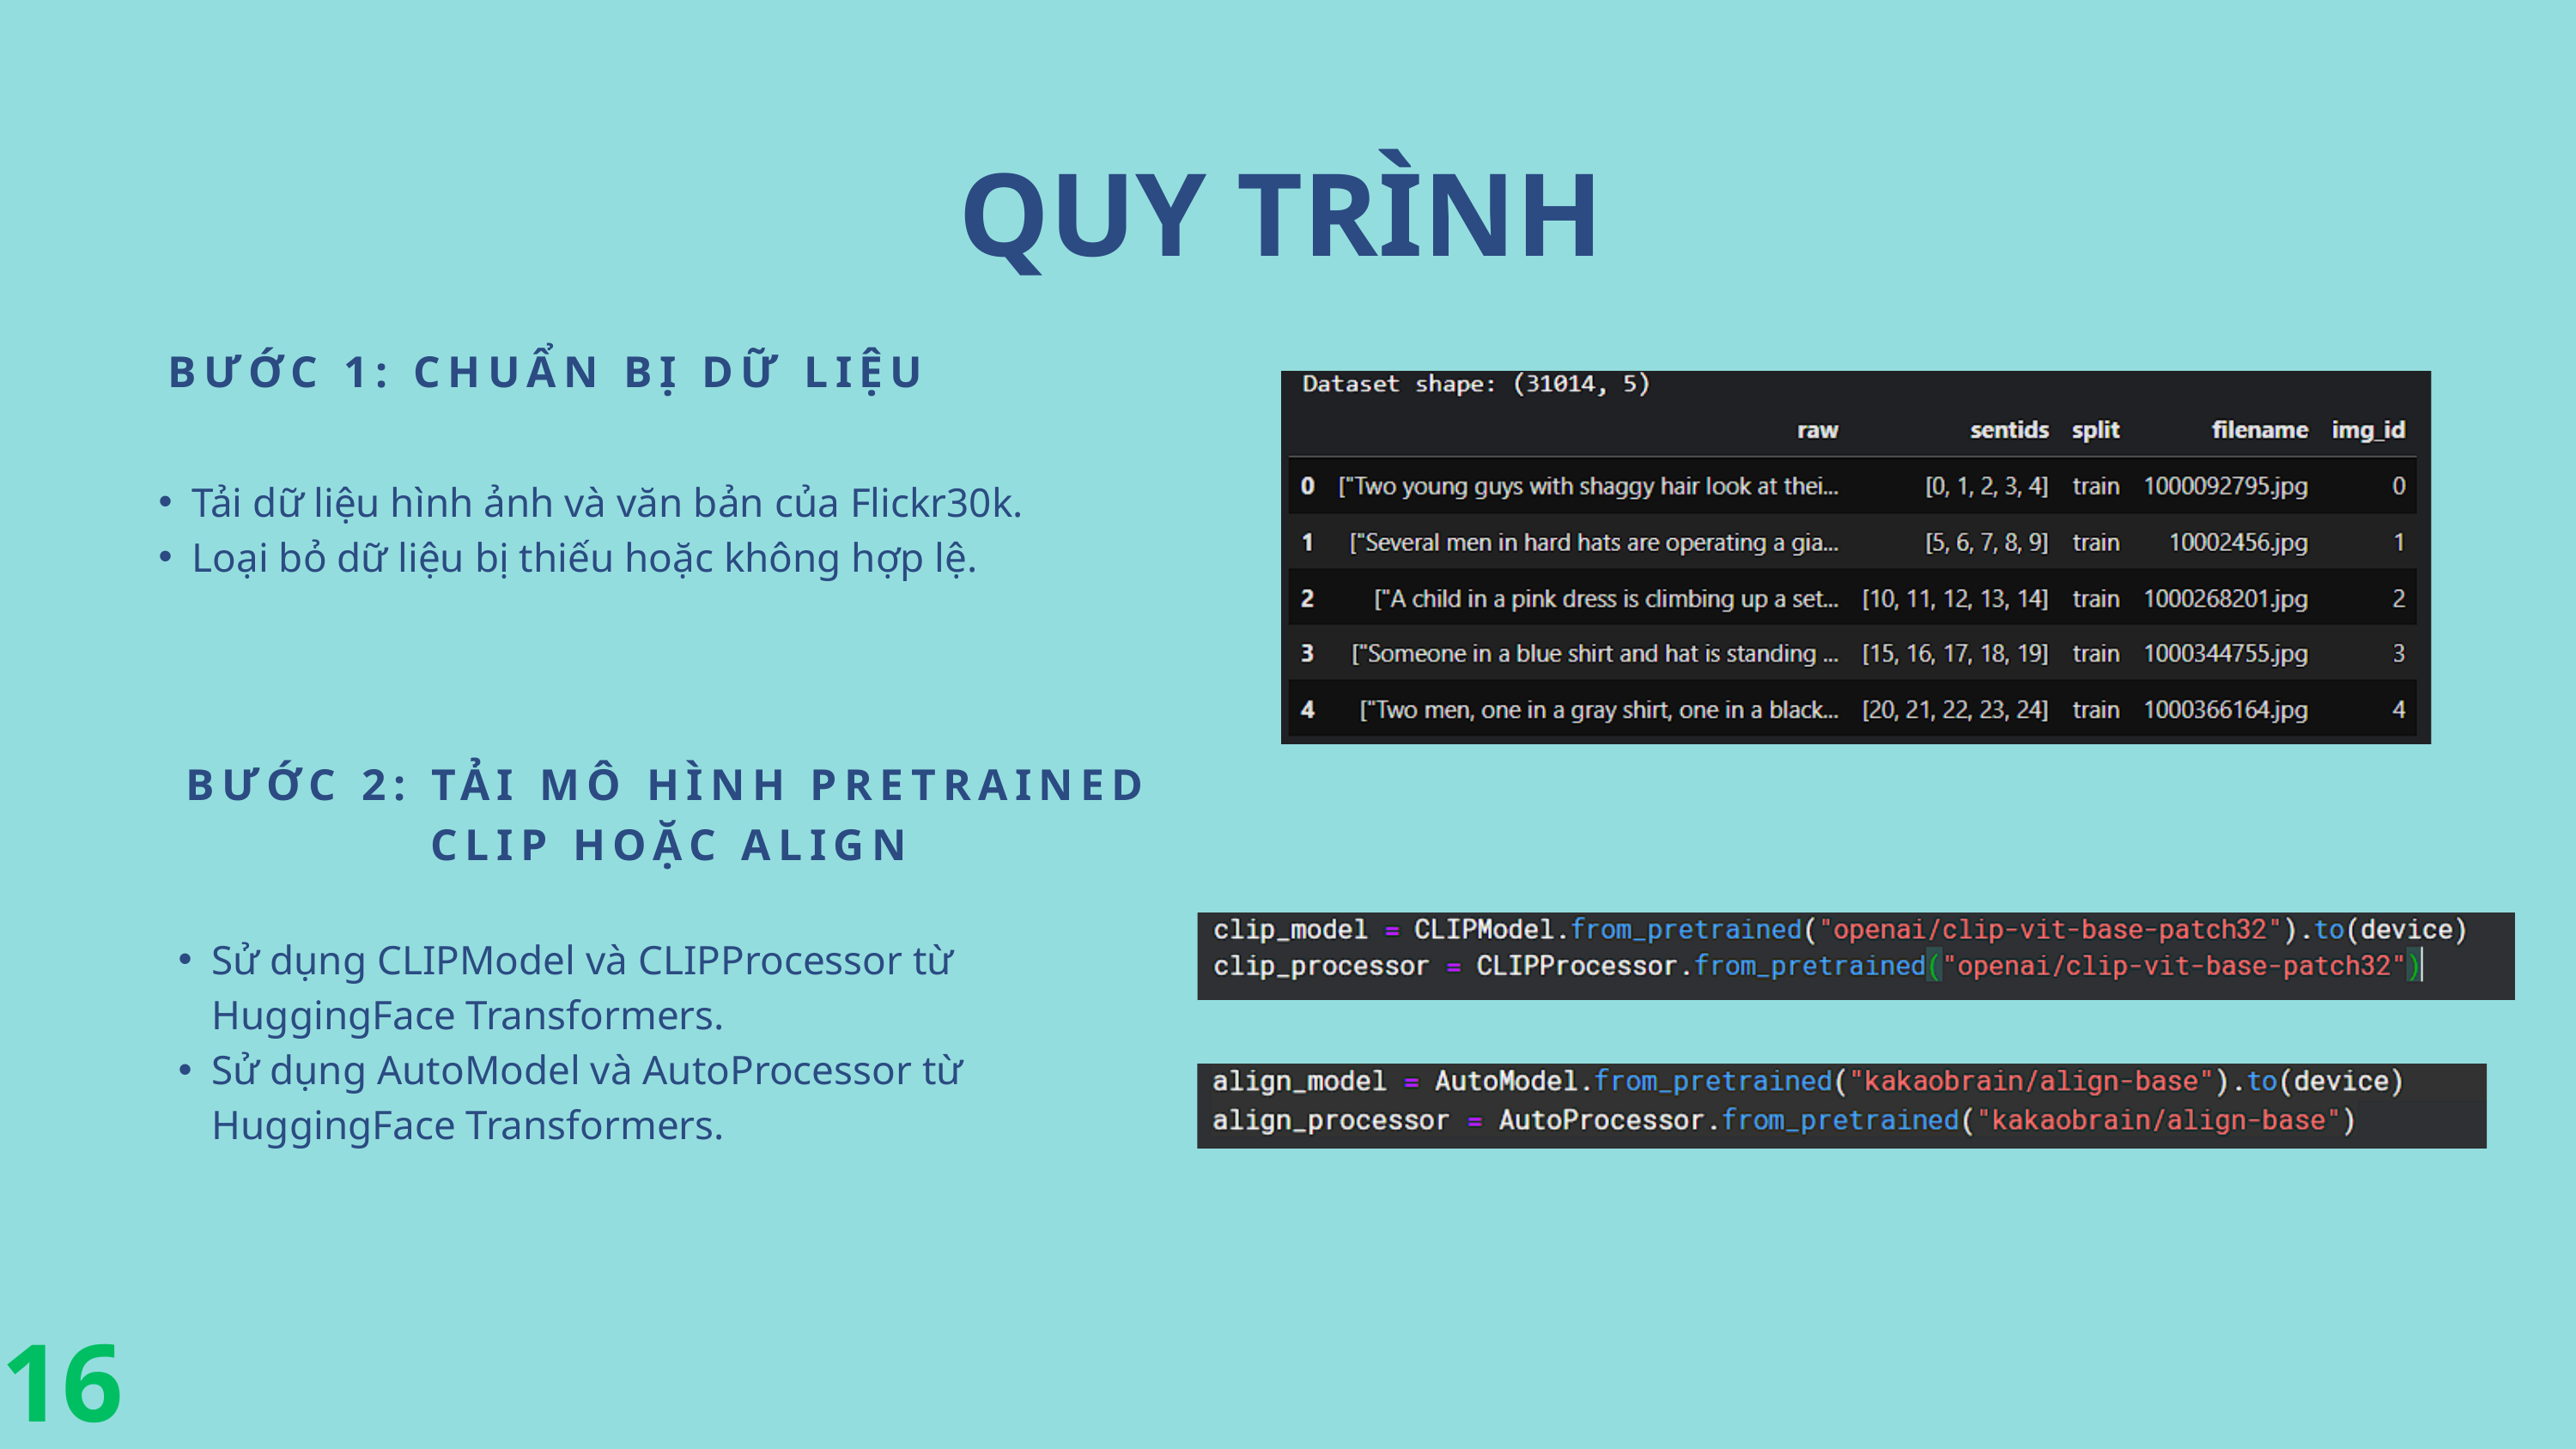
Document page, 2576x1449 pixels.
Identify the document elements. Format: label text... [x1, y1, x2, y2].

text_box Tải dữ liệu hình ảnh và văn bản của Flickr30k. Loại bỏ dữ liệu bị thiếu hoặc không hợp lệ. [125, 470, 1268, 635]
text_box 16 [0, 1323, 125, 1444]
text_box BƯỚC 1: CHUẨN BỊ DỮ LIỆU [144, 336, 947, 397]
text_box Sử dụng CLIPModel và CLIPProcessor từ HuggingFace Transformers. Sử dụng AutoModel và AutoProcessor từ HuggingFace Transformers. [144, 927, 1152, 1148]
text_box [1281, 371, 2432, 744]
text_box QUY TRÌNH [144, 142, 2418, 280]
text_box [1197, 912, 2515, 1001]
text_box [1197, 1064, 2488, 1149]
text_box BƯỚC 2: TẢI MÔ HÌNH PRETRAINED CLIP HOẶC ALIGN [144, 749, 1194, 870]
